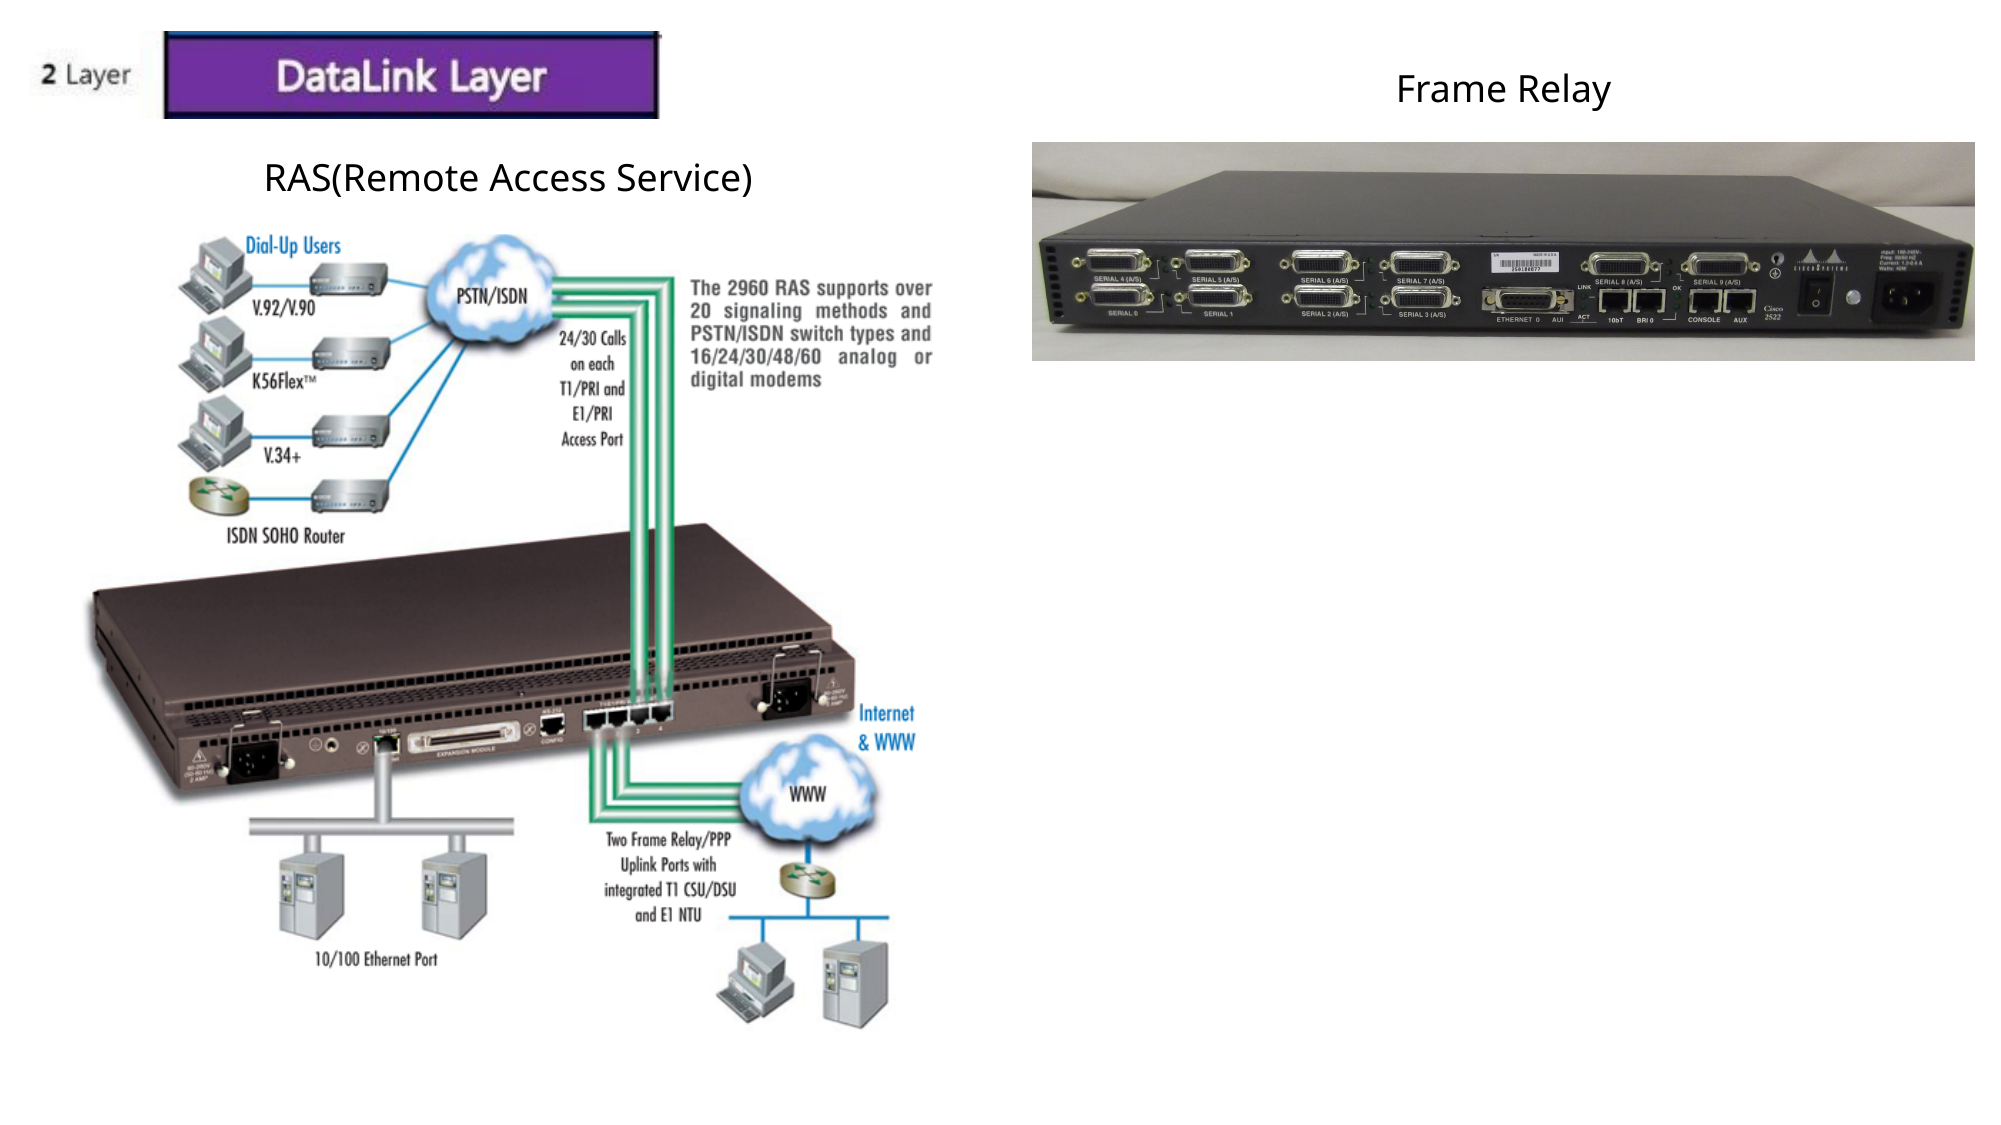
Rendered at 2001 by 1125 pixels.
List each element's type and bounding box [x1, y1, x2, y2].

picture [25, 31, 663, 119]
text_box [76, 146, 940, 1033]
text_box [1032, 57, 1975, 362]
